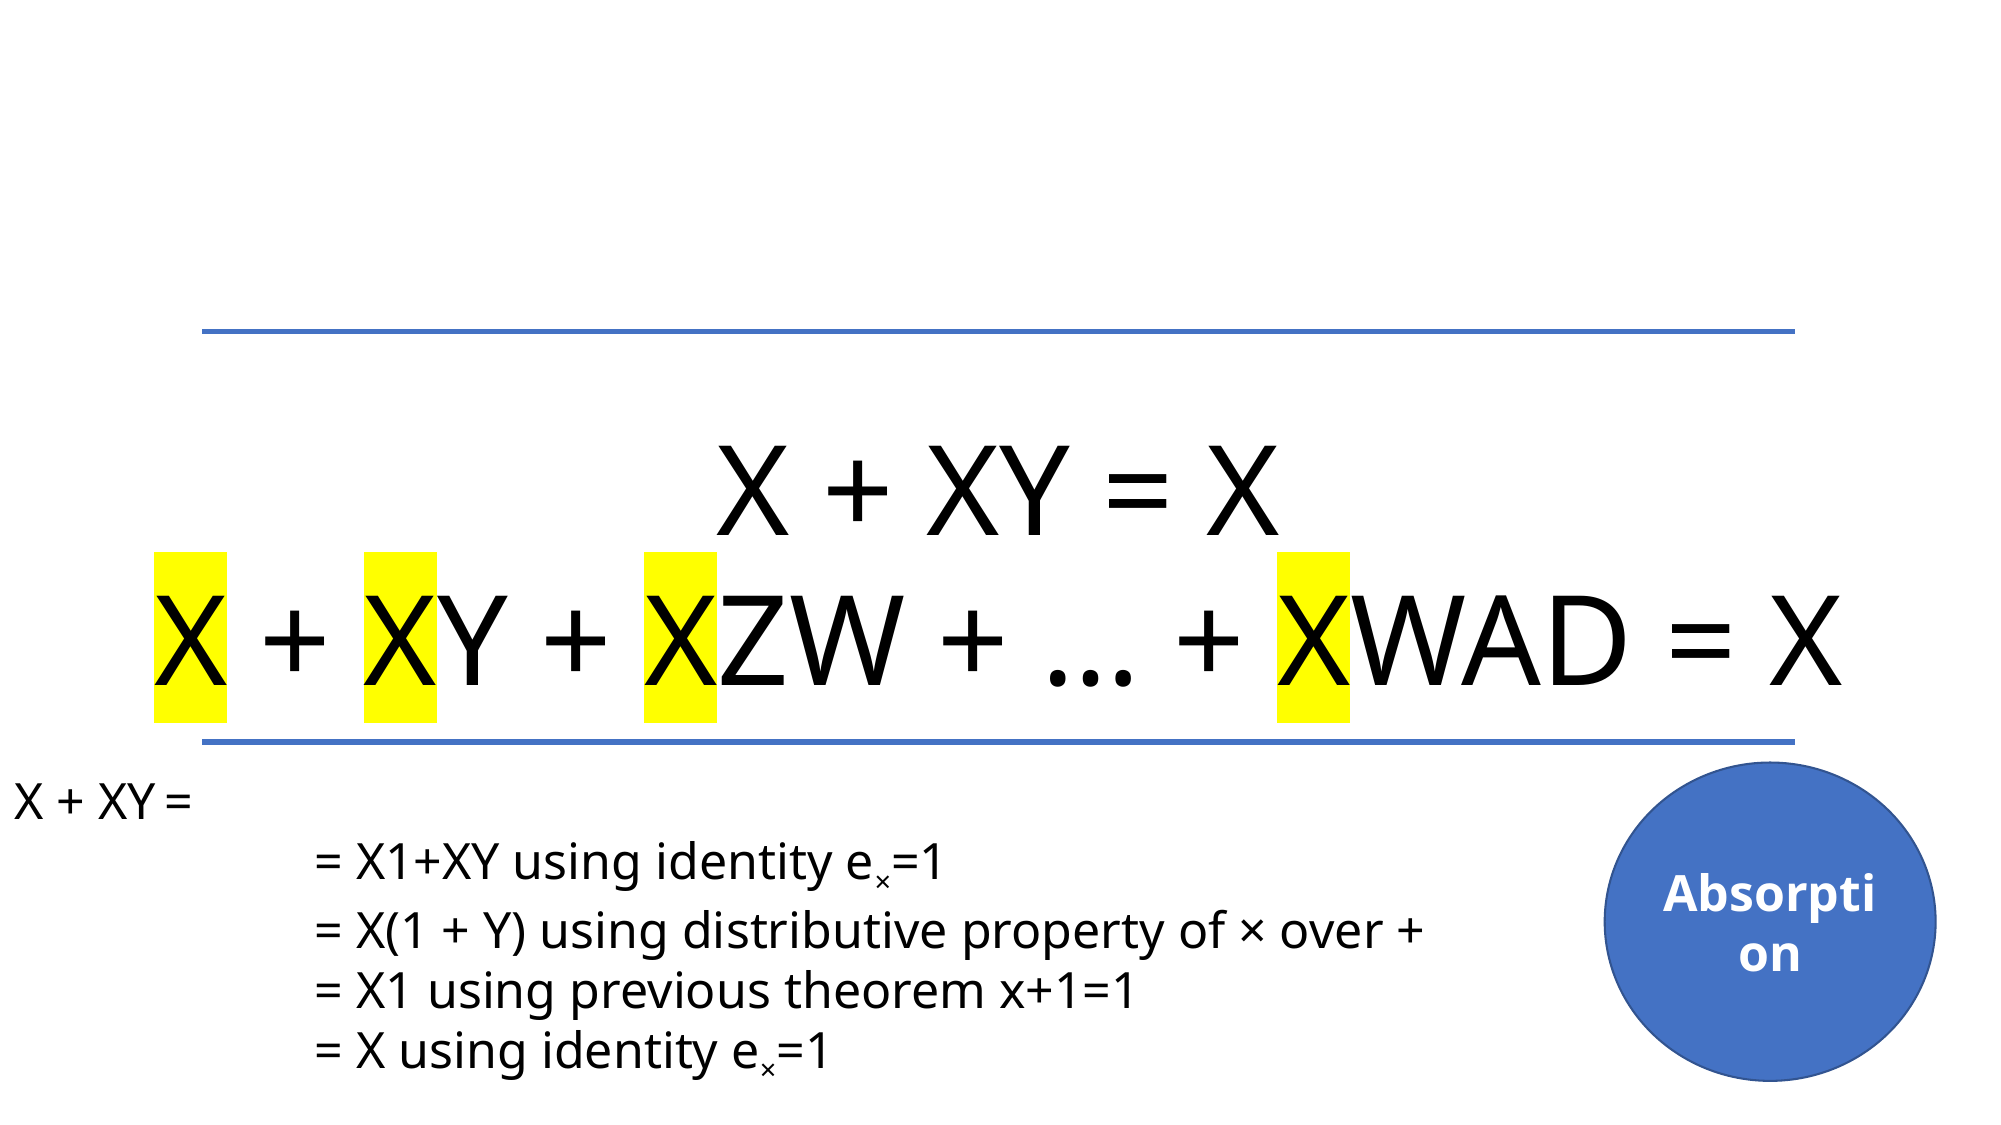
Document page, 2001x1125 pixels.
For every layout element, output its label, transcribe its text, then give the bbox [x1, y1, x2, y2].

text_box X + xy = = X1+XY using identity e×=1 = x(1 + Y) using distributive property of × over + = X1 using previous theorem x+1=1 = X using identity e×=1 [0, 762, 2000, 1094]
text_box Absorption [1603, 761, 1937, 1082]
text_box X + xy = x X + xY + xZW + … + xwAD = x [0, 403, 1999, 719]
